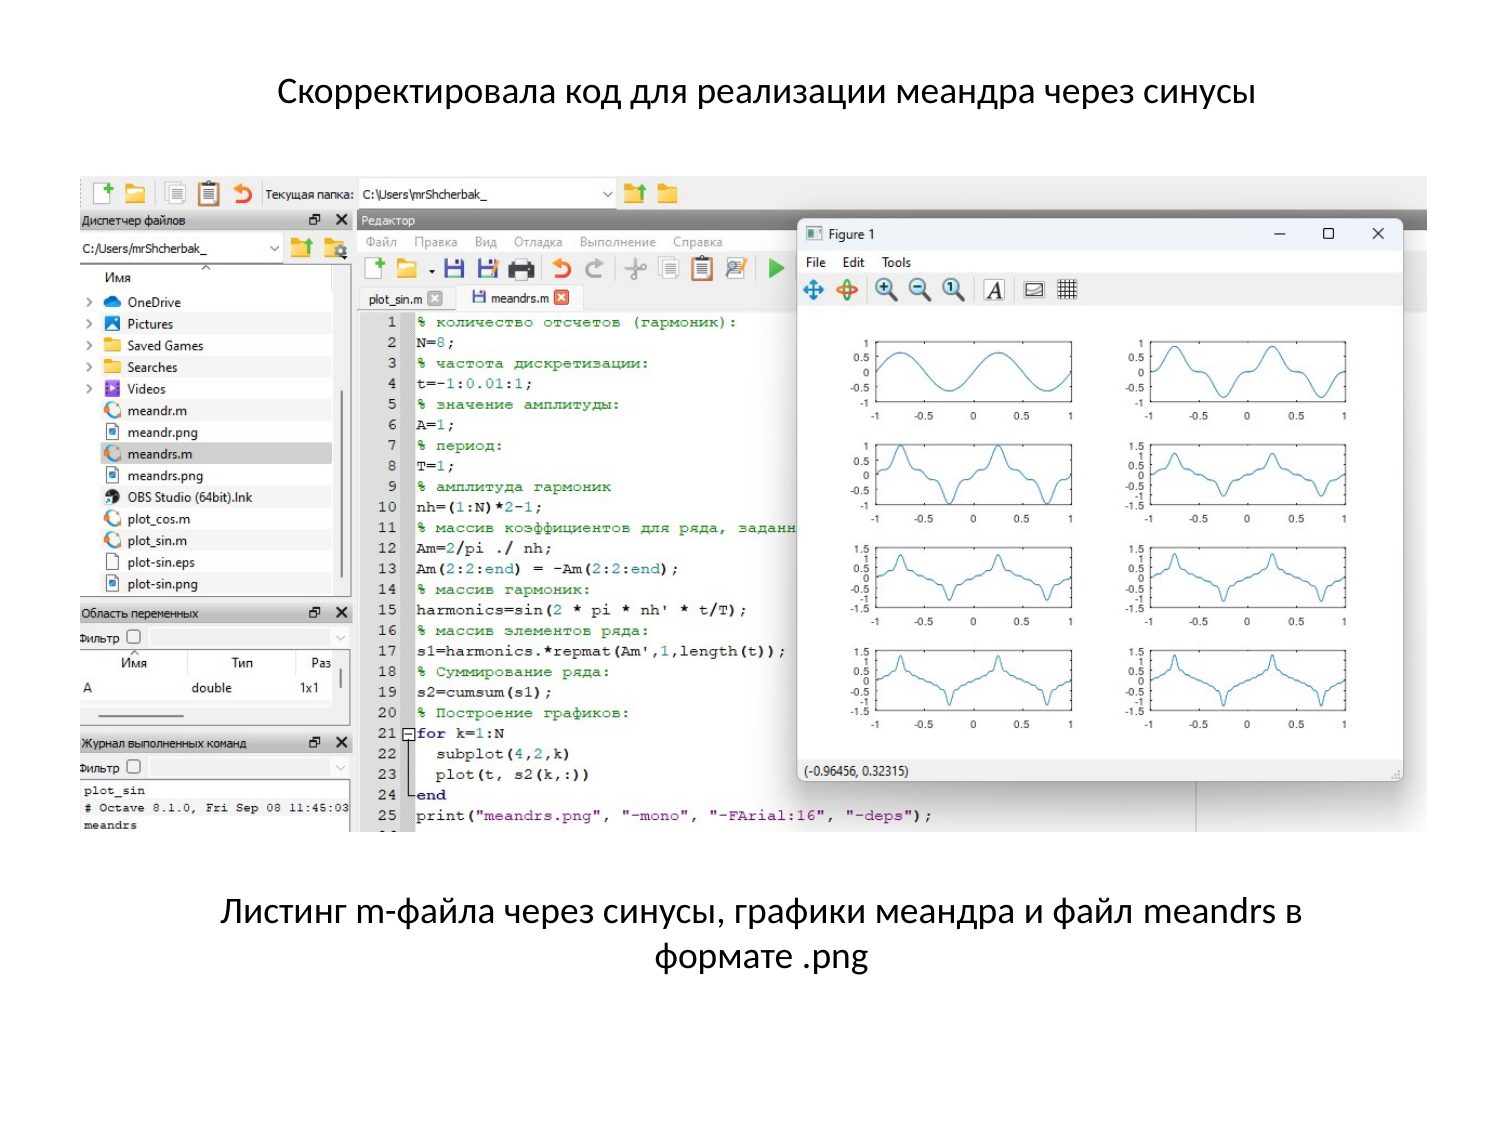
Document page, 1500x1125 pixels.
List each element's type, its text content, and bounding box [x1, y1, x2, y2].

text_box Скорректировала код для реализации меандра через синусы [257, 58, 1278, 119]
picture [80, 175, 1427, 833]
text_box Листинг m-файла через синусы, графики меандра и файл meandrs в формате .png [117, 878, 1407, 984]
